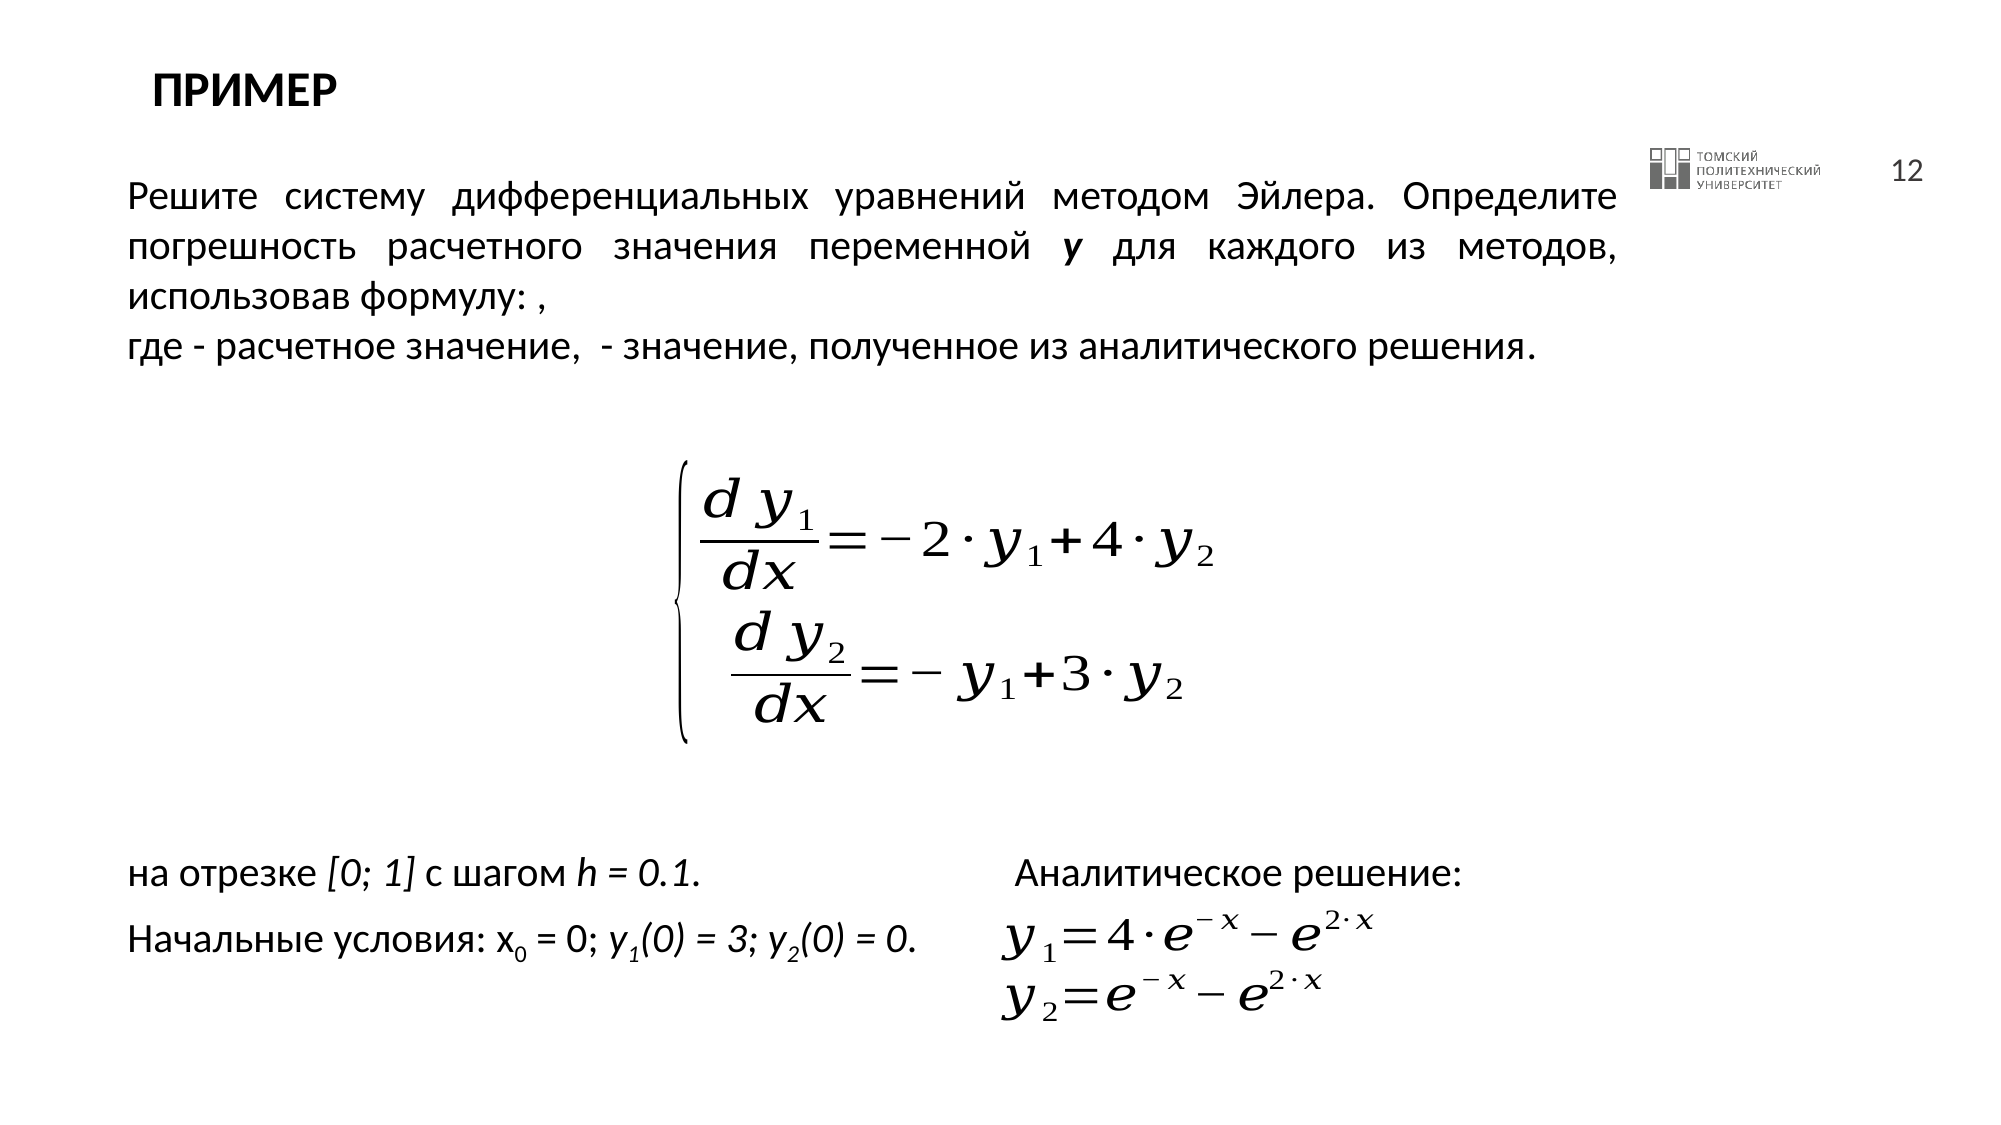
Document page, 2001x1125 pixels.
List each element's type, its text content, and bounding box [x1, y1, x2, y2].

text_box на отрезке [0; 1] с шагом h = 0.1. [112, 837, 916, 903]
title ПРИМЕР [137, 24, 1755, 156]
picture [1650, 148, 1820, 189]
text_box Аналитическое решение: [999, 837, 1803, 903]
text_box Начальные условия: x0 = 0; y1(0) = 3; y2(0) = 0. [112, 903, 947, 975]
